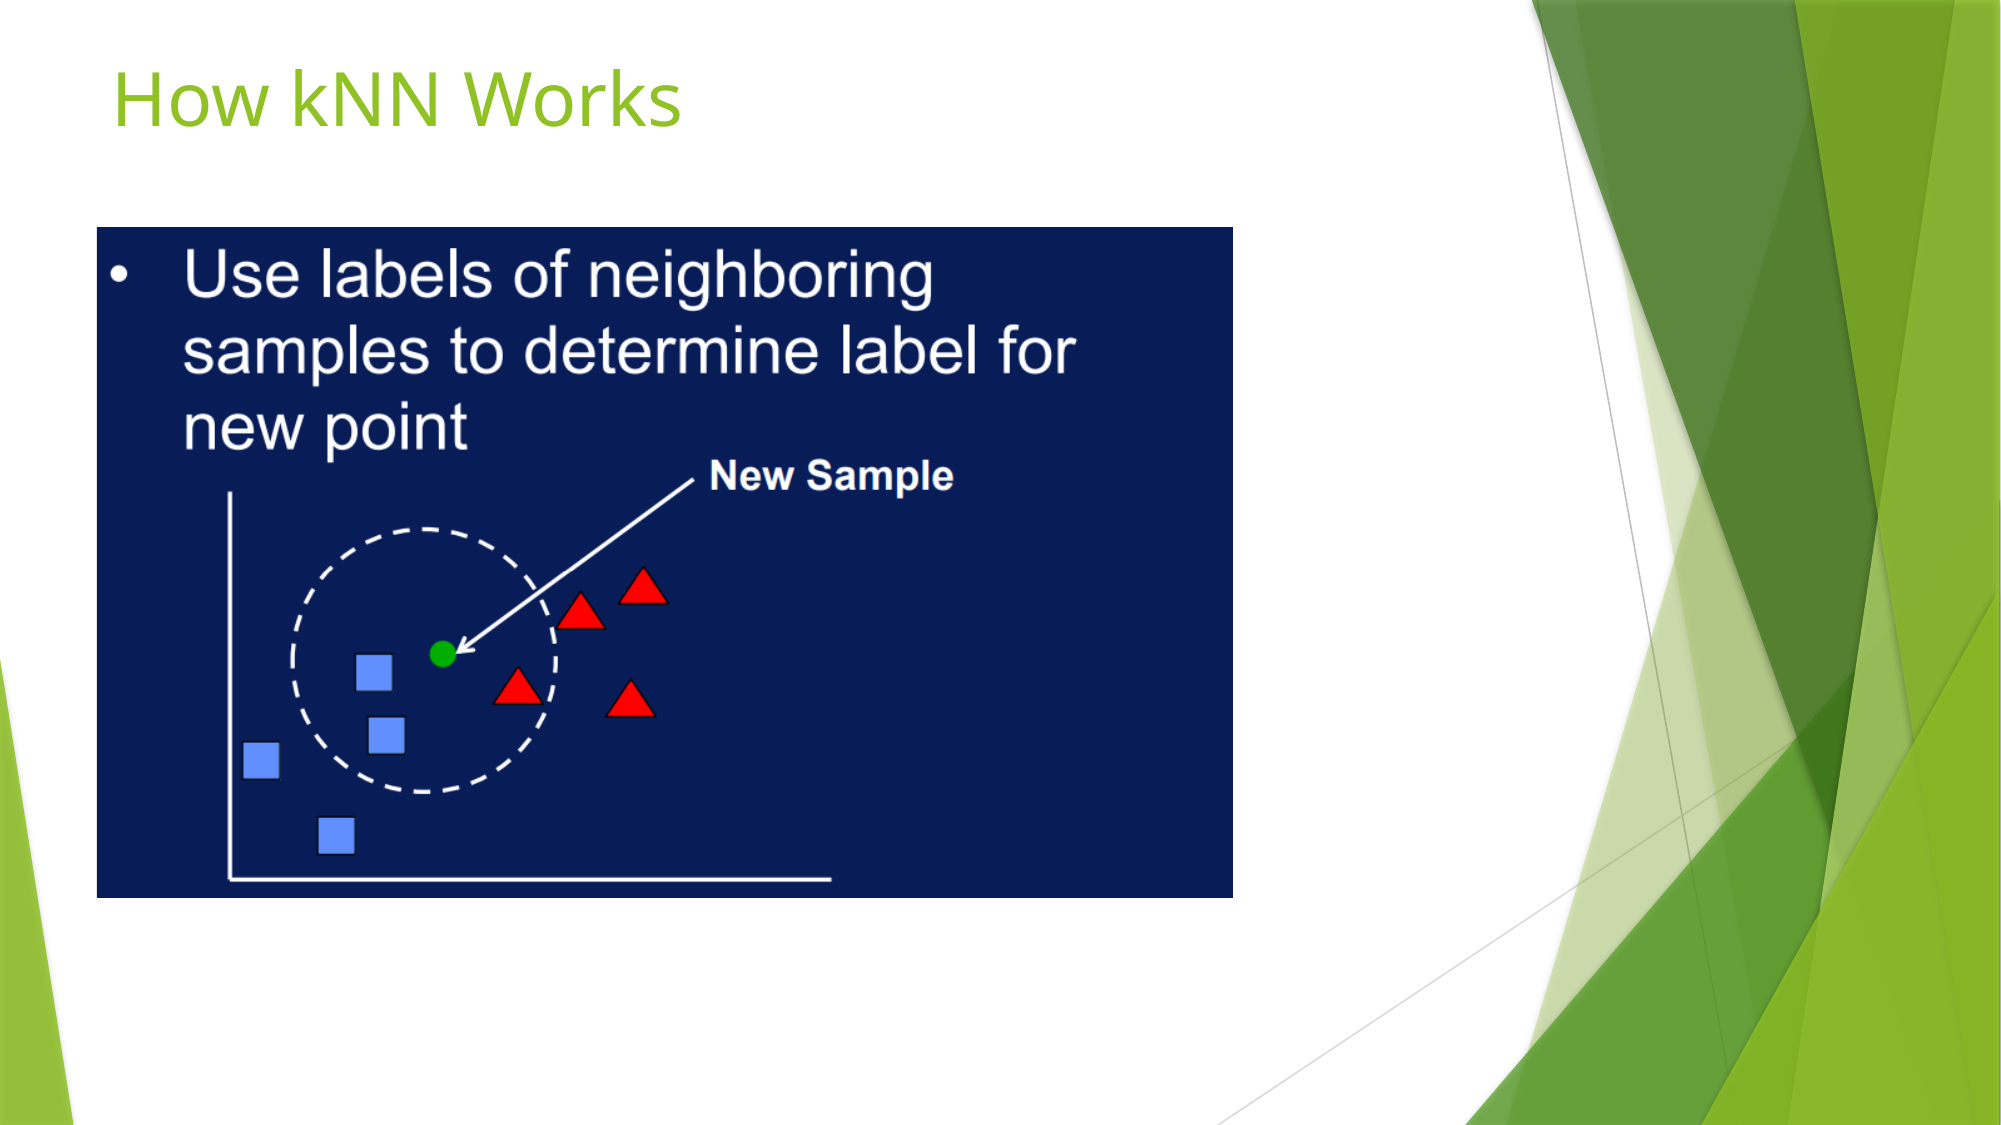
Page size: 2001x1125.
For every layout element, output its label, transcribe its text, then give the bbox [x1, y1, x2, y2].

title How kNN Works [96, 43, 1597, 157]
list [58, 190, 1484, 966]
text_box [96, 226, 1234, 898]
